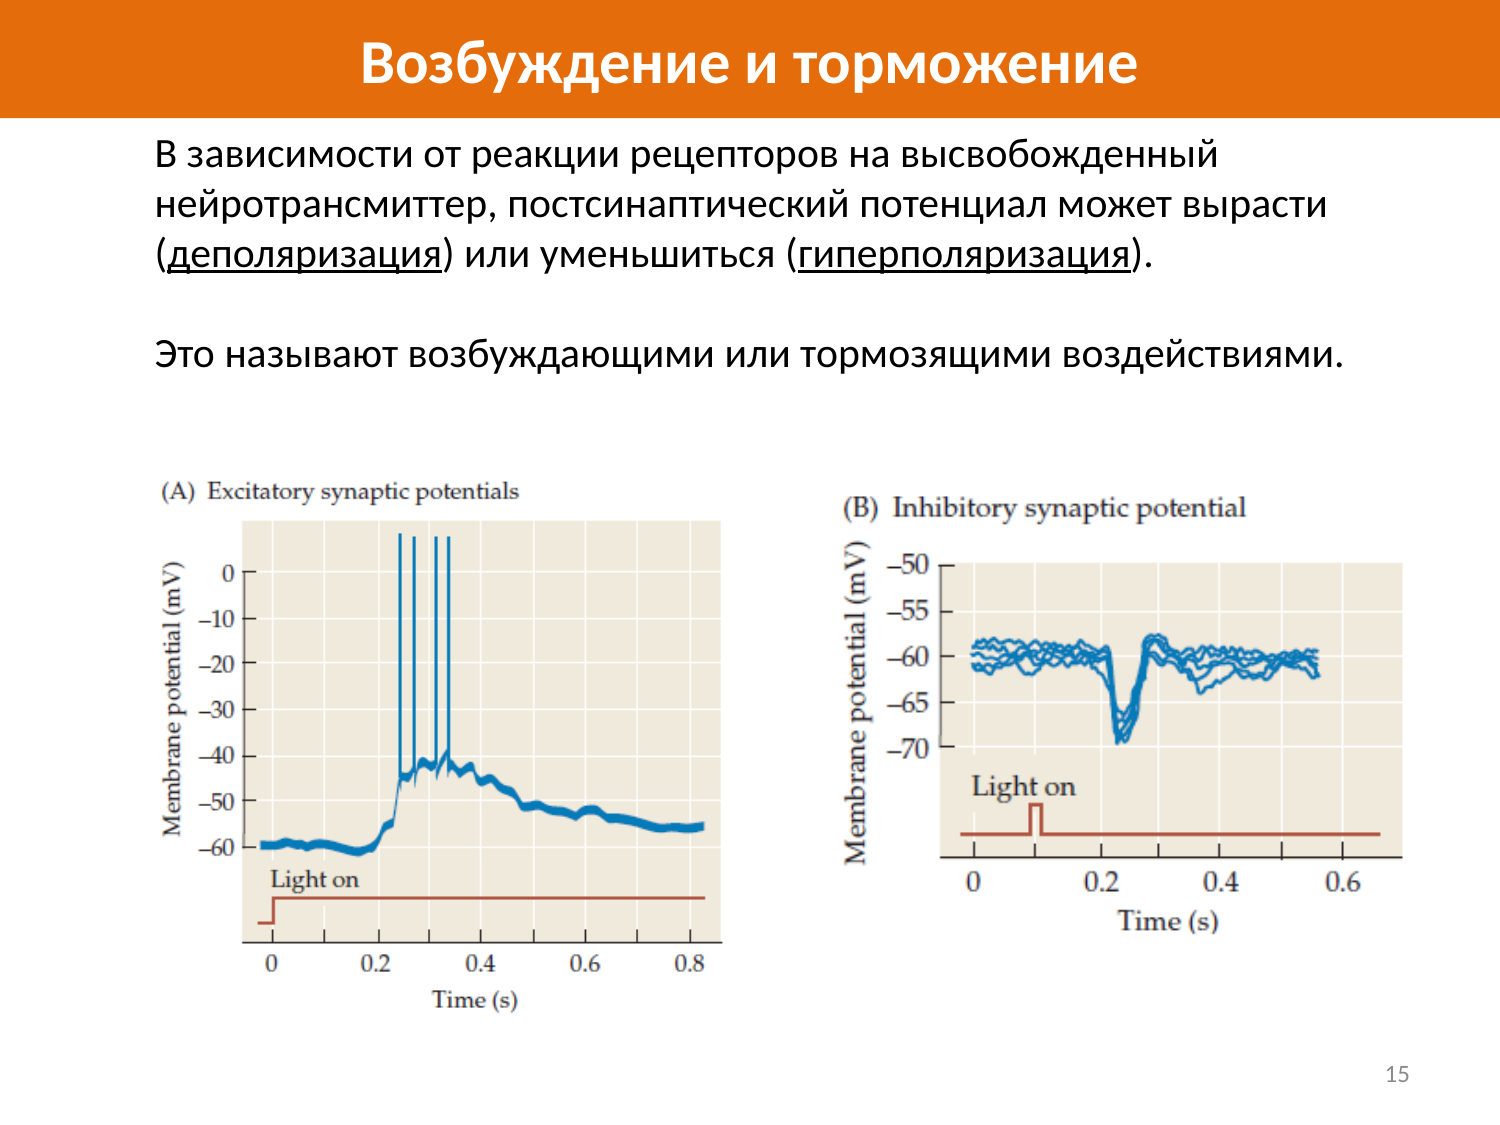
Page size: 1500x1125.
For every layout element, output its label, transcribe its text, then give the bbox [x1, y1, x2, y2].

picture [147, 471, 758, 1022]
slide_number 15 [1074, 1042, 1425, 1103]
picture [816, 471, 1426, 951]
title Возбуждение и торможение [0, 0, 1500, 119]
text_box В зависимости от реакции рецепторов на высвобожденный нейротрансмиттер, постсинаптический потенциал может вырасти (деполяризация) или уменьшиться (гиперполяризация). Это называют возбуждающими или тормозящими воздействиями. [64, 118, 1390, 383]
